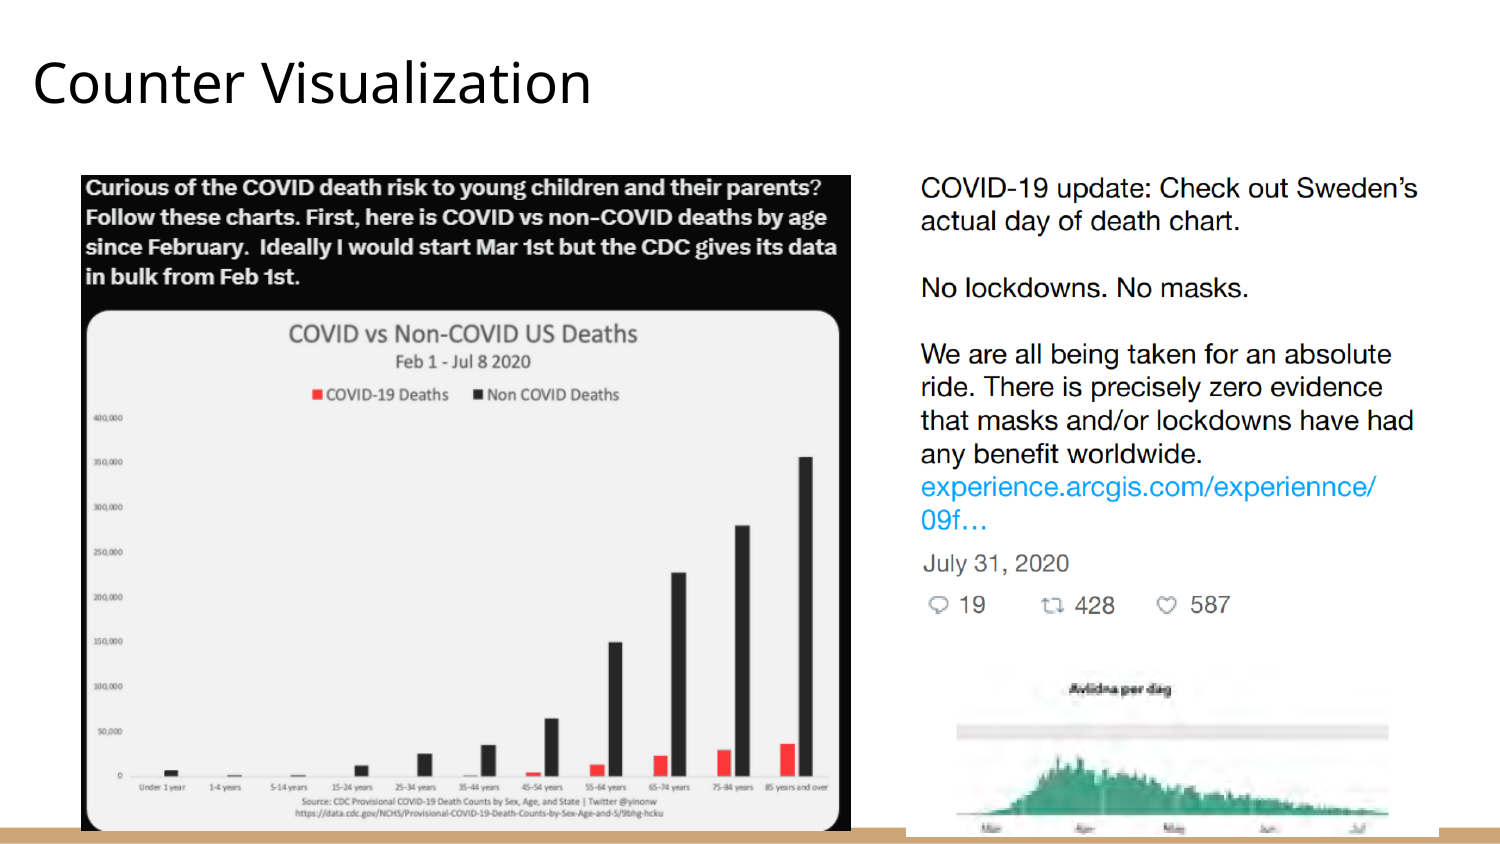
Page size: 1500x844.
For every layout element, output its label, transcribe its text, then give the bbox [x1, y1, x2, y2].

picture [81, 174, 851, 831]
picture [906, 168, 1439, 837]
title Counter Visualization [17, 32, 1415, 170]
